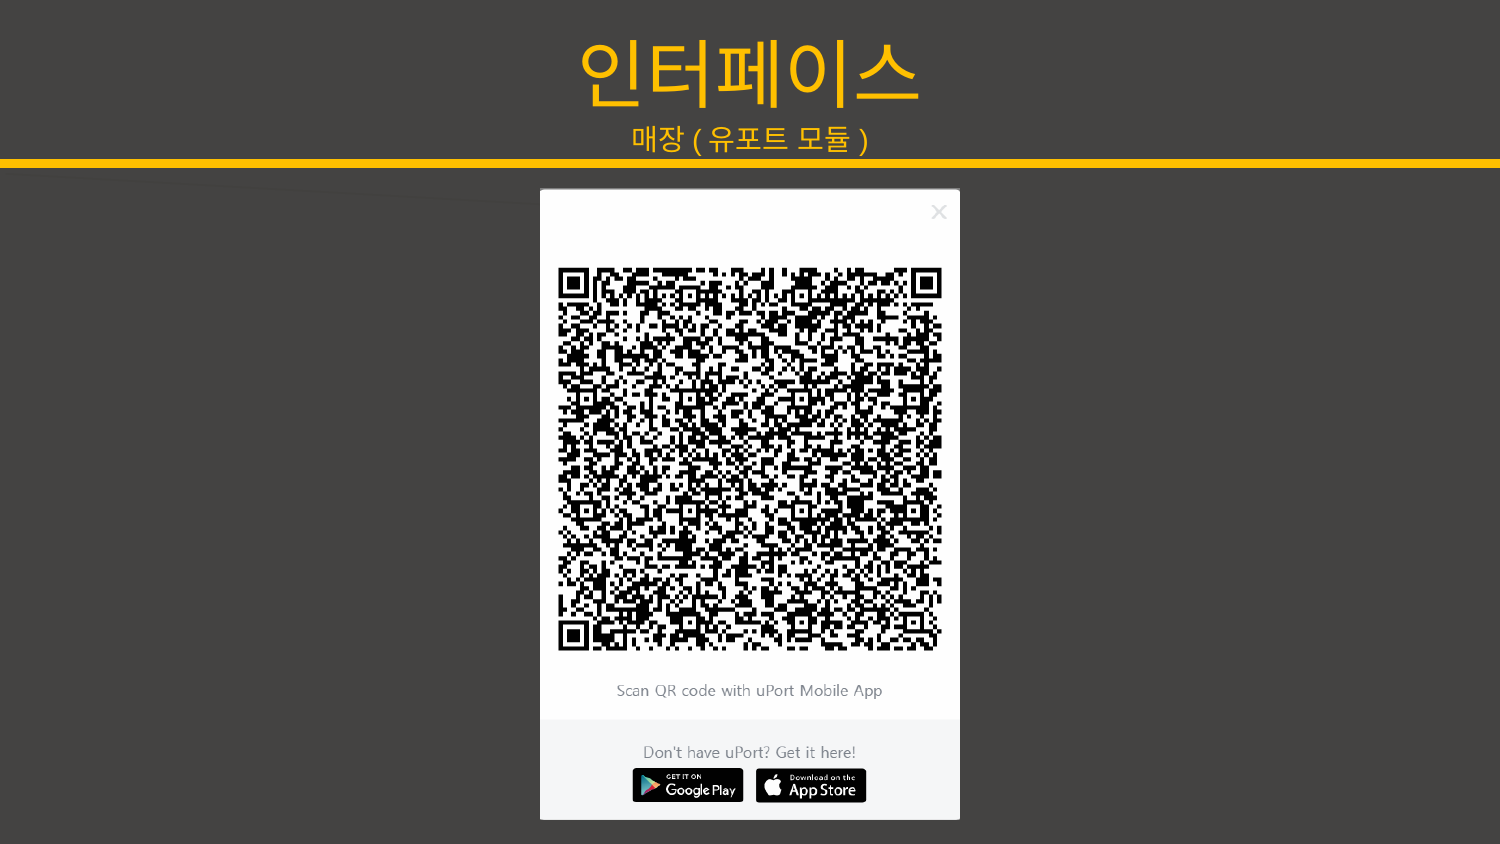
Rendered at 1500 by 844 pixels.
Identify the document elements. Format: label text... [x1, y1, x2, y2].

list 인터페이스 [0, 25, 1500, 114]
list 매장(유포트 모듈) [0, 114, 1500, 162]
picture [540, 187, 960, 821]
